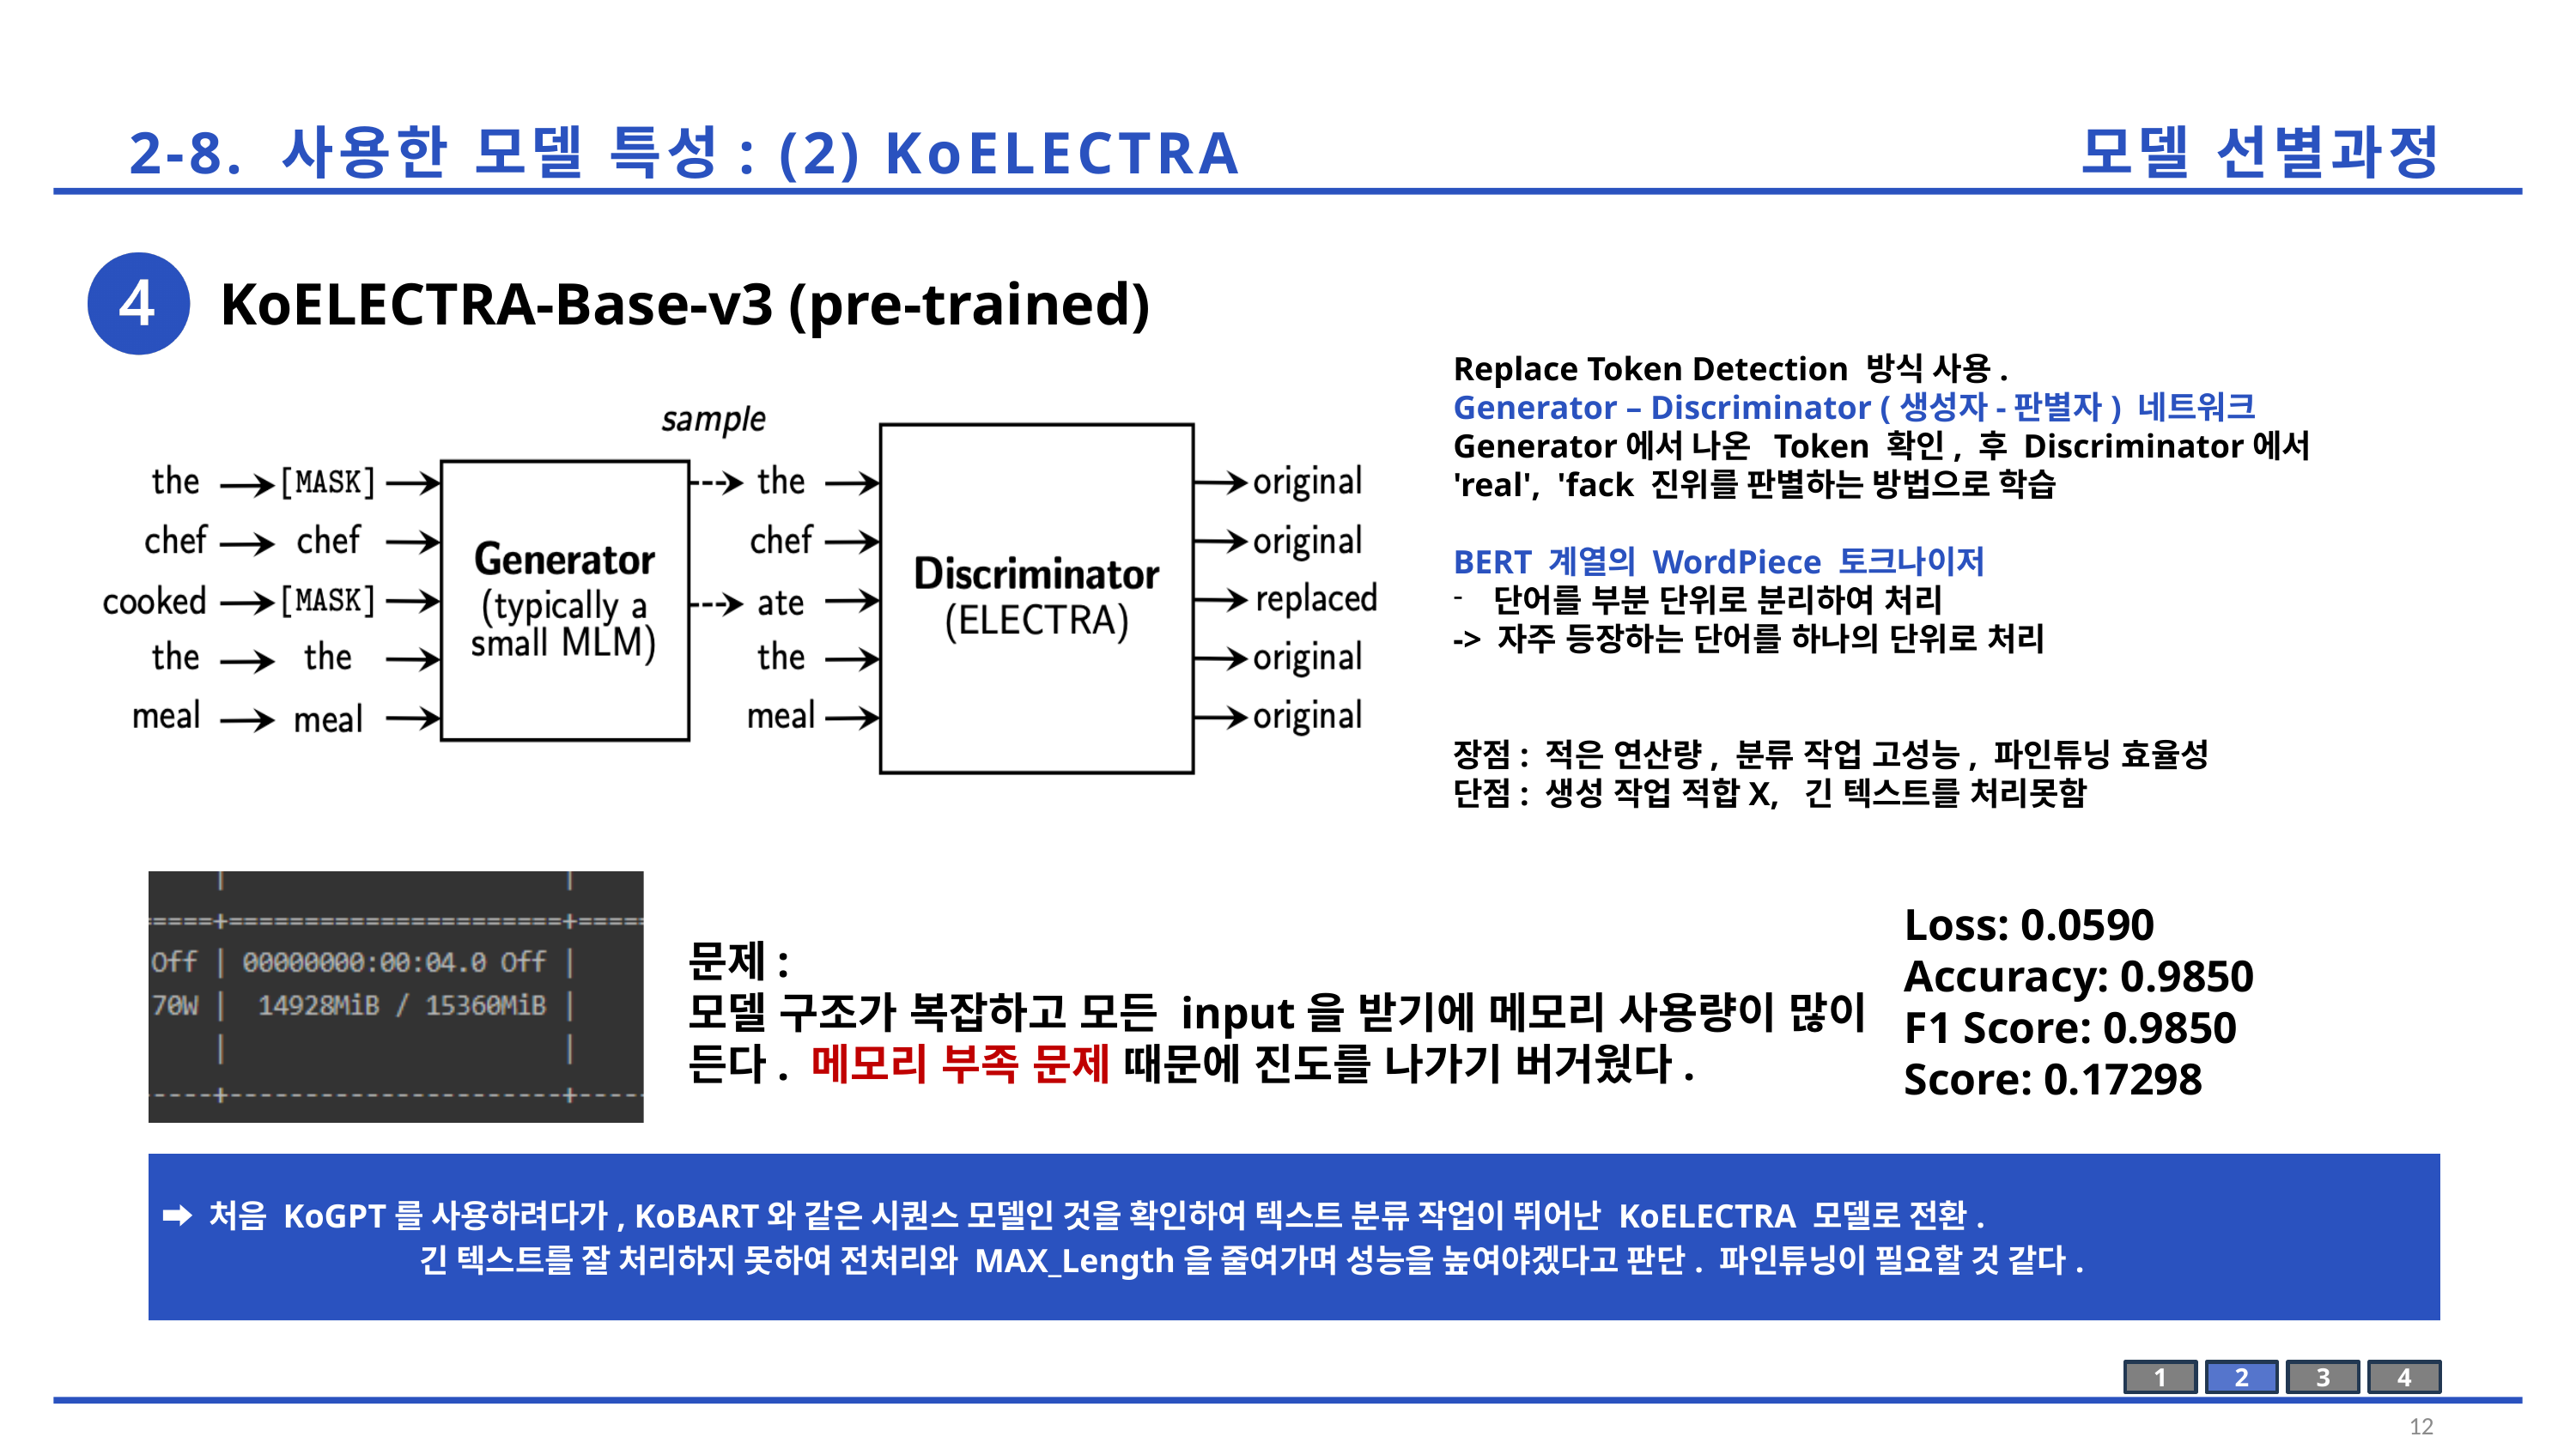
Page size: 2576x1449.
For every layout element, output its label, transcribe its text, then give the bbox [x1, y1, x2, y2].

text_box KoELECTRA-Base-v3 (pre-trained) [209, 261, 1311, 343]
text_box Loss: 0.0590 Accuracy: 0.9850 F1 Score: 0.9850 Score: 0.17298 [1891, 891, 2360, 1111]
text_box Replace Token Detection 방식 사용. Generator – Discriminator (생성자-판별자) 네트워크 Generator에서 나온 Token 확인, 후 Discriminator에서 'real', 'fack 진위를 판별하는 방법으로 학습 BERT 계열의 WordPiece 토크나이저 단어를 부분 단위로 분리하여 처리 -> 자주 등장하는 단어를 하나의 단위로 처리 장점: 적은 연산량, 분류 작업 고성능, 파인튜닝 효율성 단점: 생성 작업 적합X, 긴 텍스트를 처리못함 [1440, 342, 2343, 818]
picture [148, 870, 644, 1123]
picture [74, 239, 204, 368]
list 2-8. 사용한 모델 특성: (2) KoELECTRA [129, 115, 1643, 185]
list 모델 선별과정 [1926, 115, 2442, 185]
picture [74, 398, 1404, 782]
text_box 1 [2123, 1360, 2198, 1394]
text_box 4 [2367, 1360, 2442, 1394]
slide_number 12 [2146, 1406, 2447, 1443]
text_box 문제: 모델 구조가 복잡하고 모든 input을 받기에 메모리 사용량이 많이 든다. 메모리 부족 문제 때문에 진도를 나가기 버거웠다. [675, 928, 1902, 1096]
text_box 3 [2286, 1360, 2360, 1394]
text_box 2 [2205, 1360, 2279, 1394]
text_box ➡️ 처음 KoGPT를 사용하려다가, KoBART와 같은 시퀀스 모델인 것을 확인하여 텍스트 분류 작업이 뛰어난 KoELECTRA 모델로 전환. 긴 텍스트를 잘 처리하지 못하여 전처리와 MAX_Length을 줄여가며 성능을 높여야겠다고 판단. 파인튜닝이 필요할 것 같다. [149, 1154, 2440, 1321]
